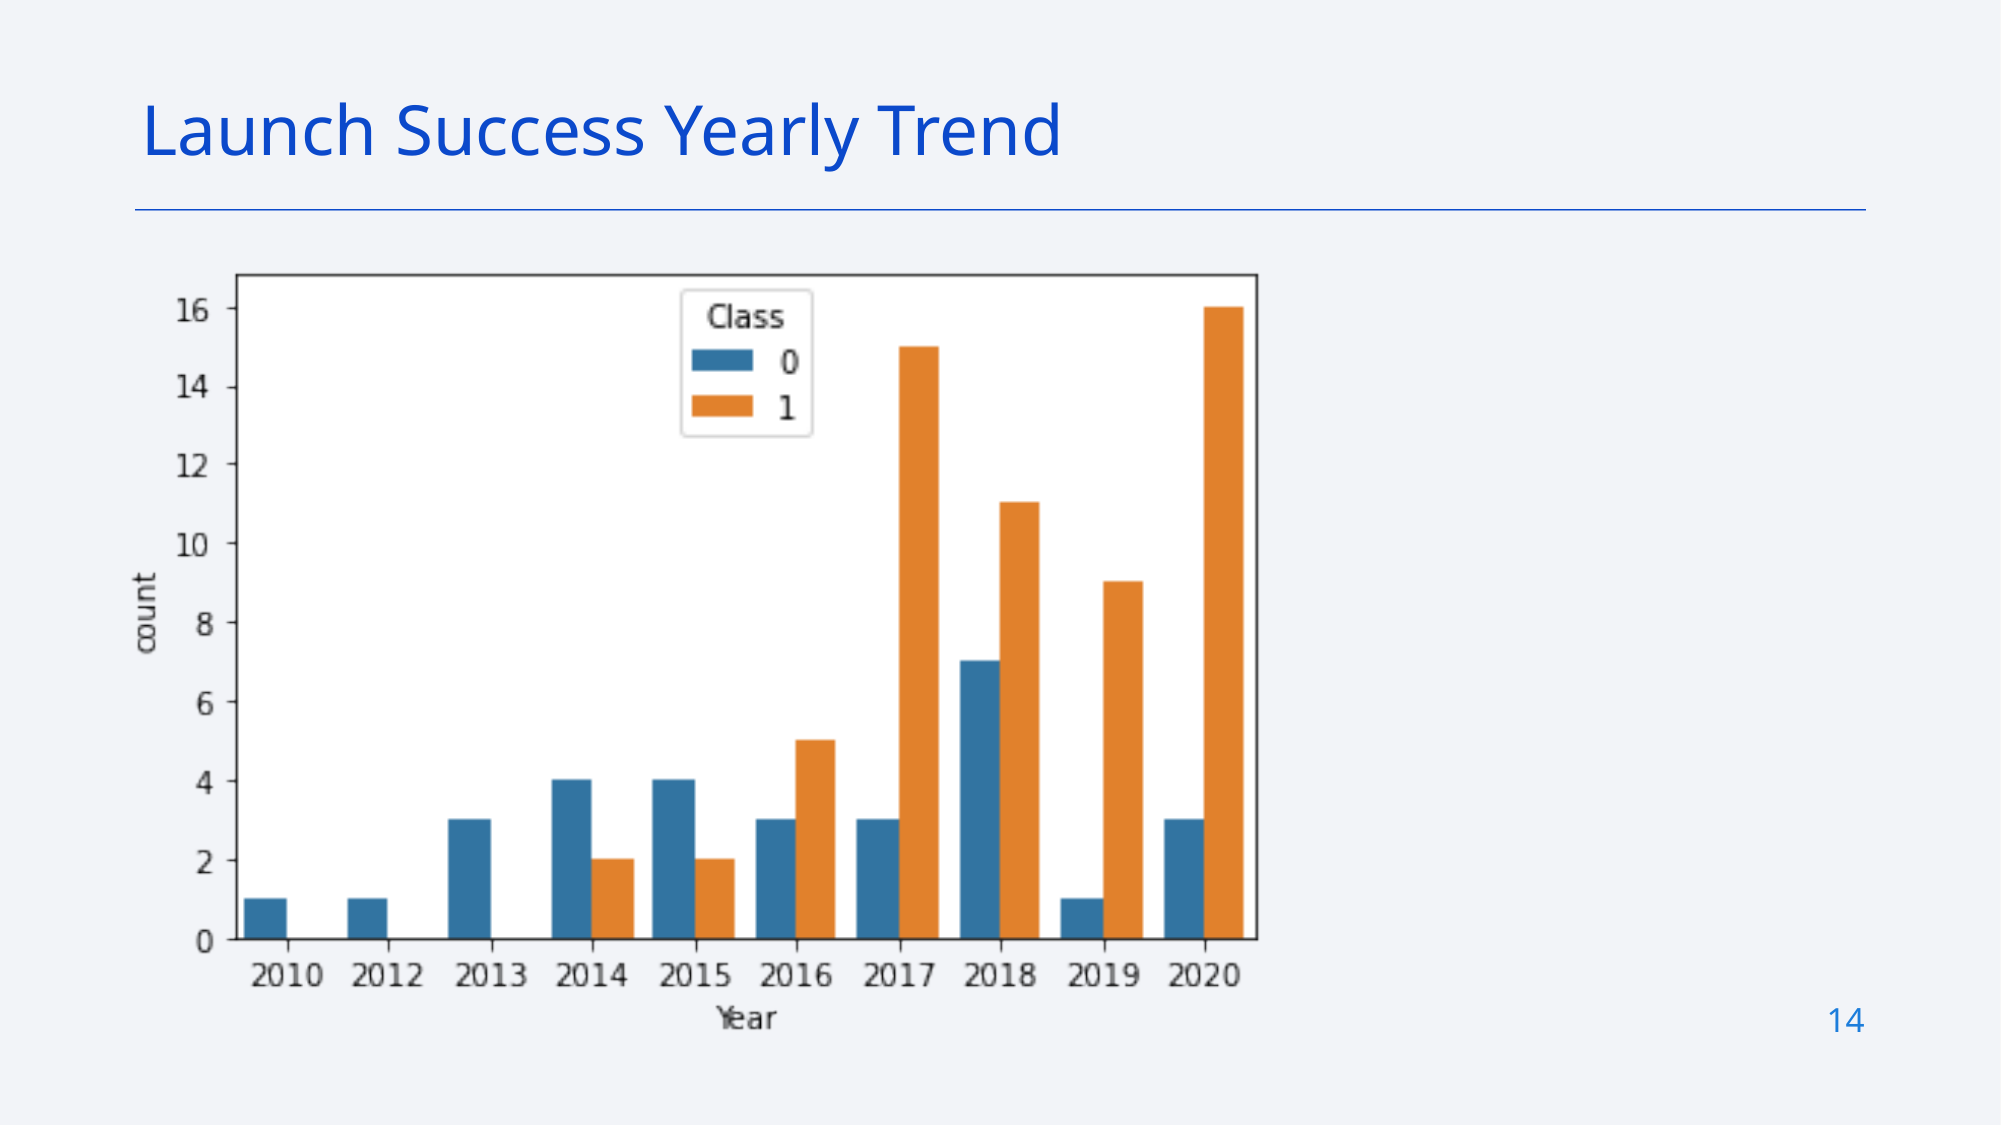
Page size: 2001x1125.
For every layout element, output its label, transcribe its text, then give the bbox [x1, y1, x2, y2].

picture [0, 0, 2001, 1125]
slide_number 14 [1429, 988, 1880, 1055]
text_box Launch Success Yearly Trend [126, 88, 1852, 179]
